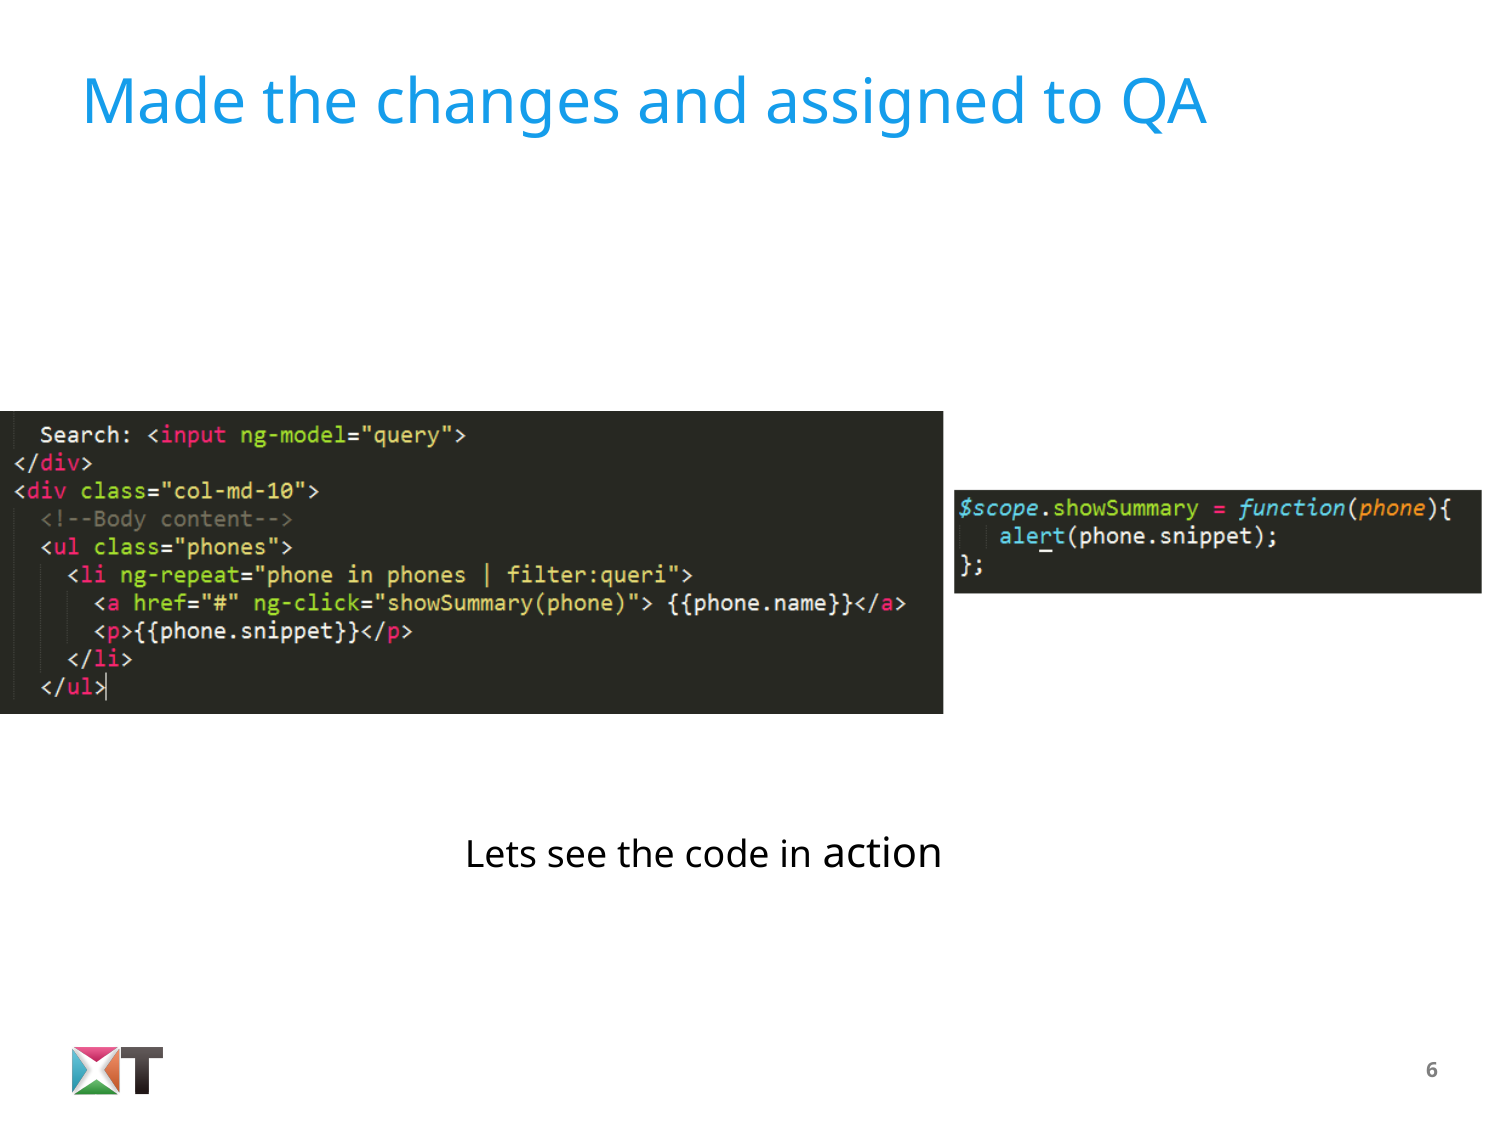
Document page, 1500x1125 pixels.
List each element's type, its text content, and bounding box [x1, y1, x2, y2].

text_box Lets see the code in action [450, 818, 958, 884]
title Made the changes and assigned to QA [81, 68, 1421, 138]
picture [70, 1044, 165, 1097]
picture [0, 411, 1500, 714]
